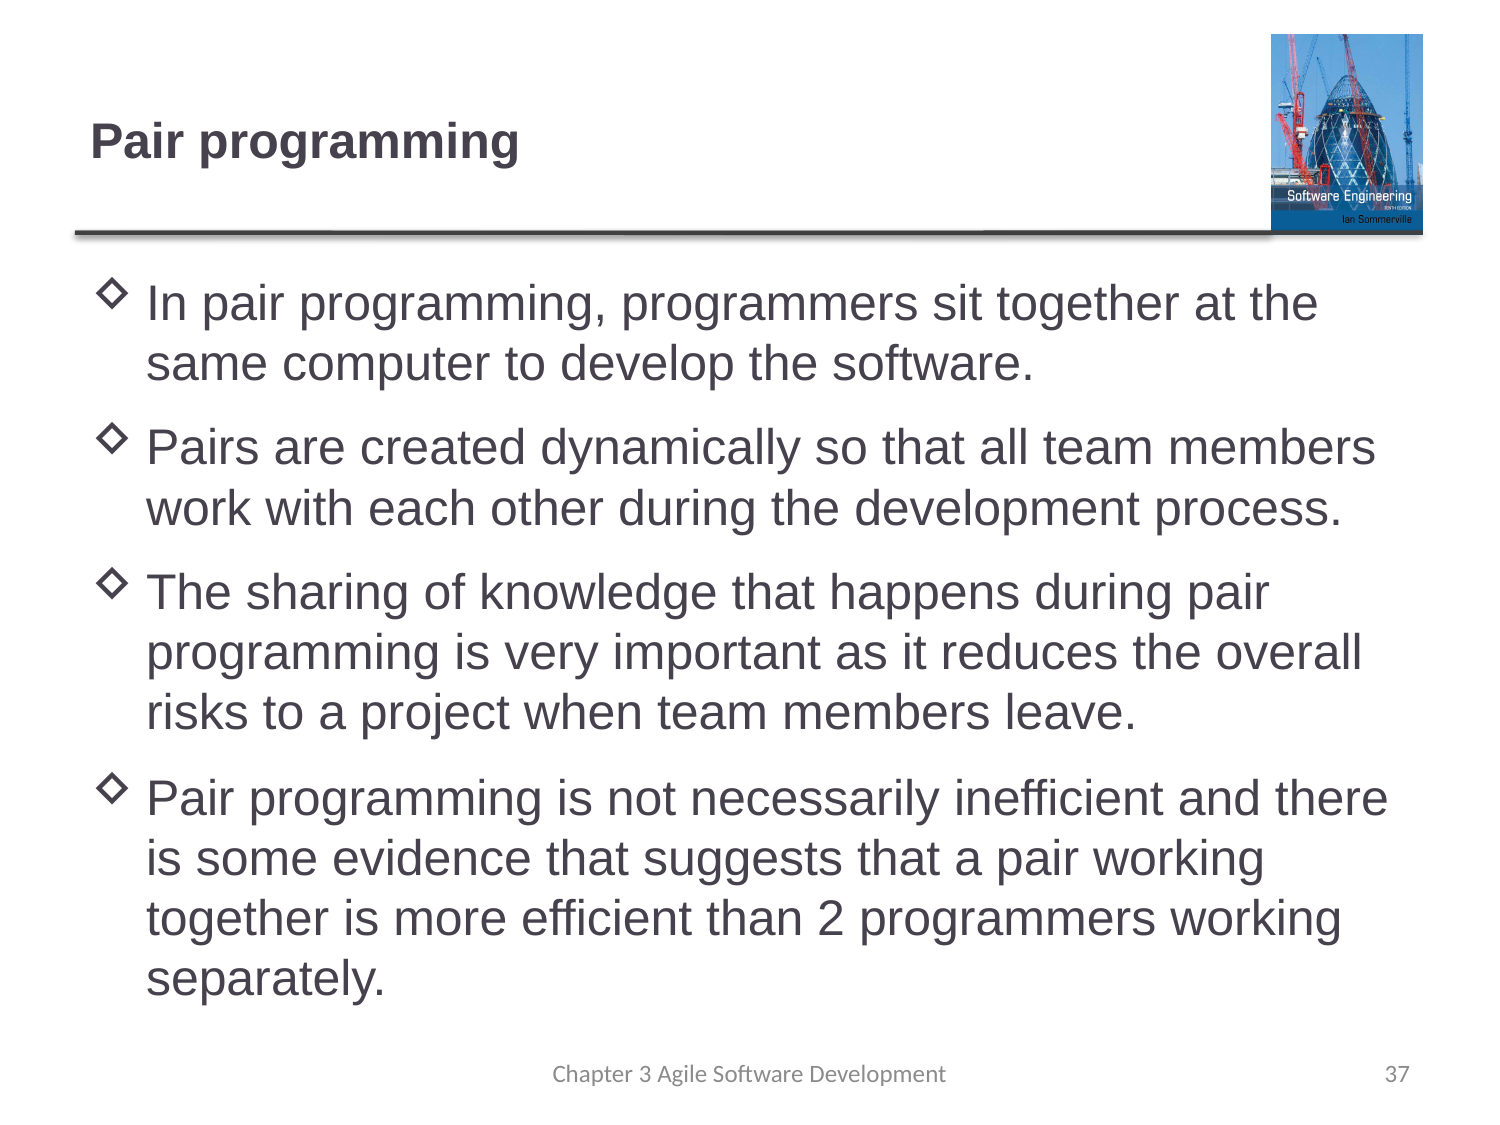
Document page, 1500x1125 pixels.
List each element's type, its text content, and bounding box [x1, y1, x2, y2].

list In pair programming, programmers sit together at the same computer to develop the software. Pairs are created dynamically so that all team members work with each other during the development process. The sharing of knowledge that happens during pair programming is very important as it reduces the overall risks to a project when team members leave. Pair programming is not necessarily inefficient and there is some evidence that suggests that a pair working together is more efficient than 2 programmers working separately. [75, 262, 1425, 1005]
title Pair programming [74, 44, 1272, 233]
picture [1271, 34, 1423, 230]
footer Chapter 3 Agile Software Development [512, 1042, 988, 1103]
slide_number 37 [1074, 1042, 1425, 1103]
